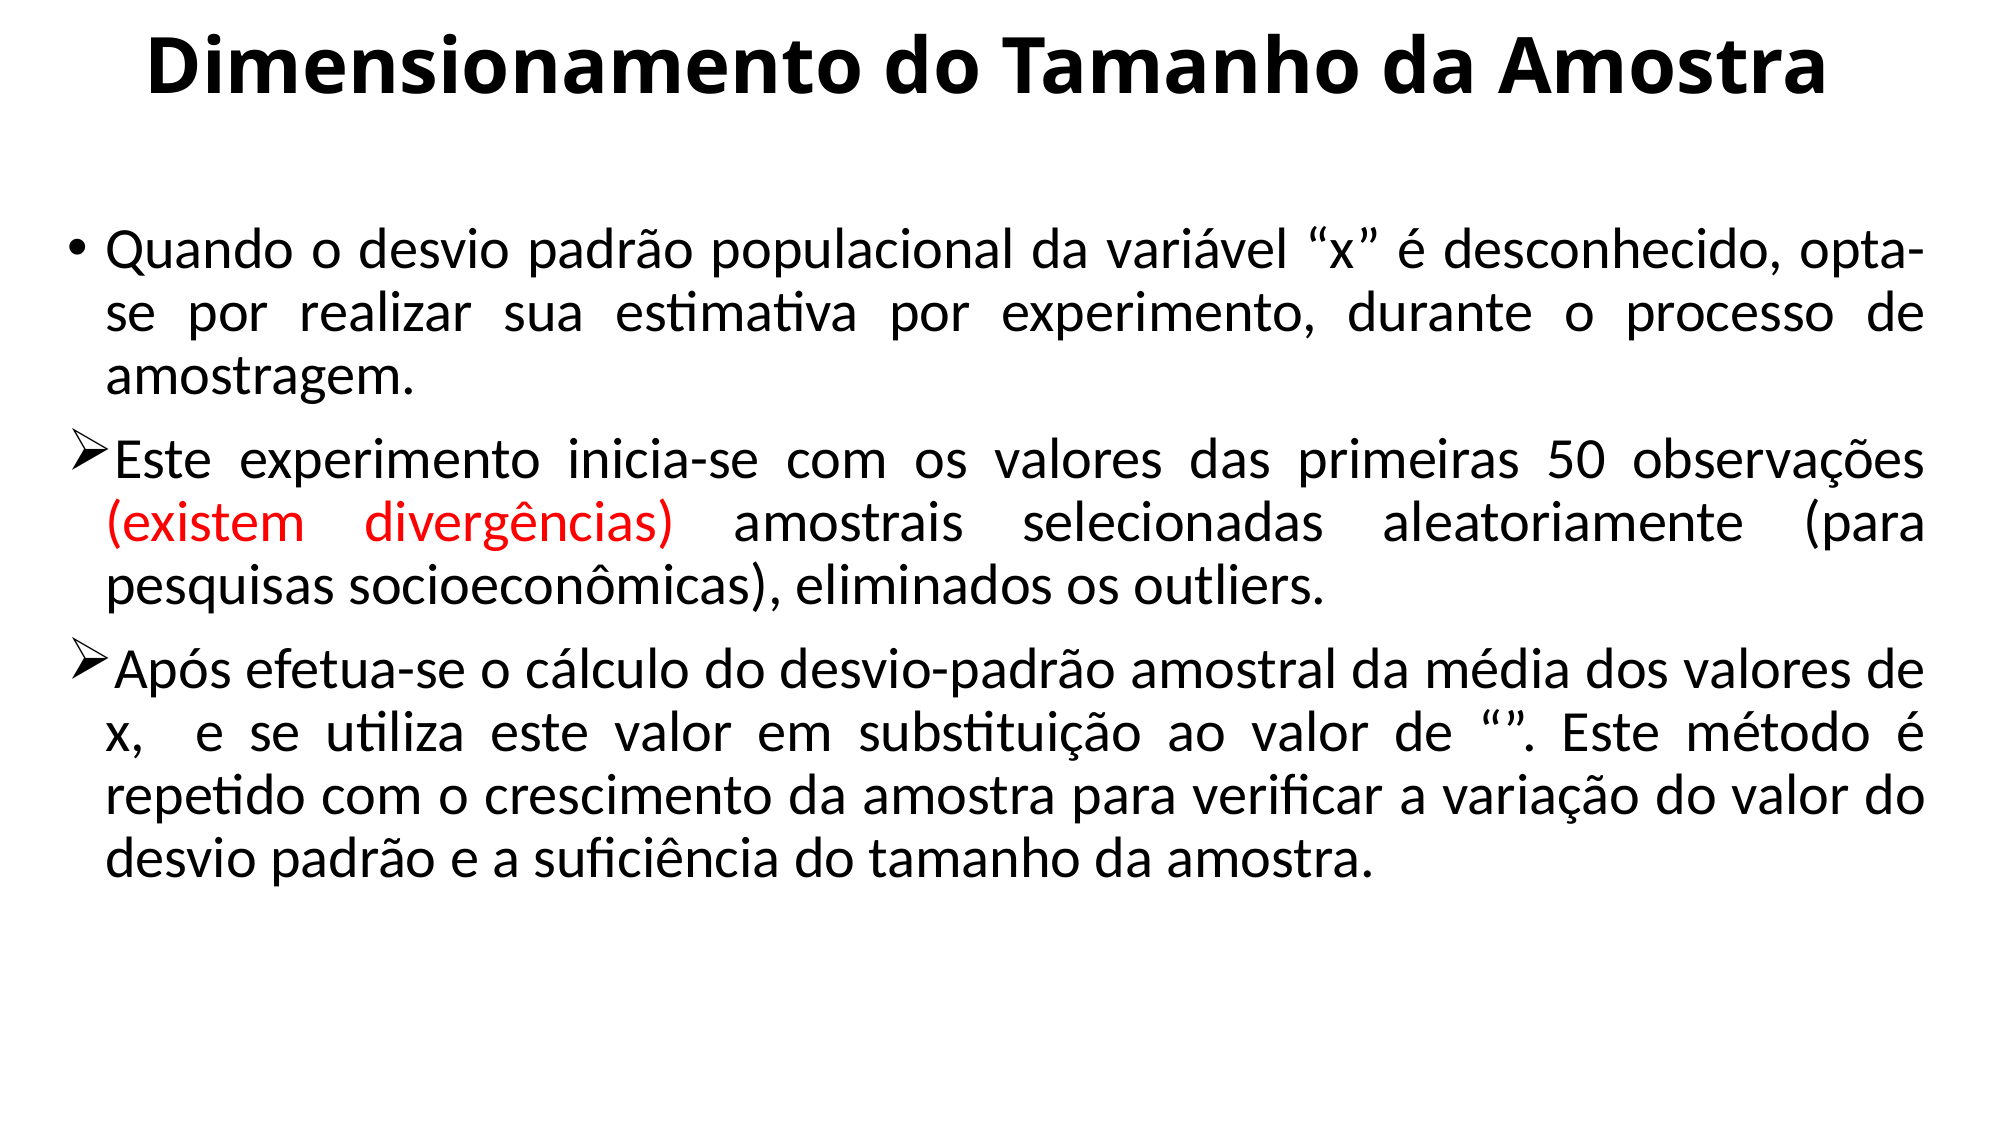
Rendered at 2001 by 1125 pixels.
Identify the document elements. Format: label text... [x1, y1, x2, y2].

title Dimensionamento do Tamanho da Amostra [125, 16, 1851, 121]
